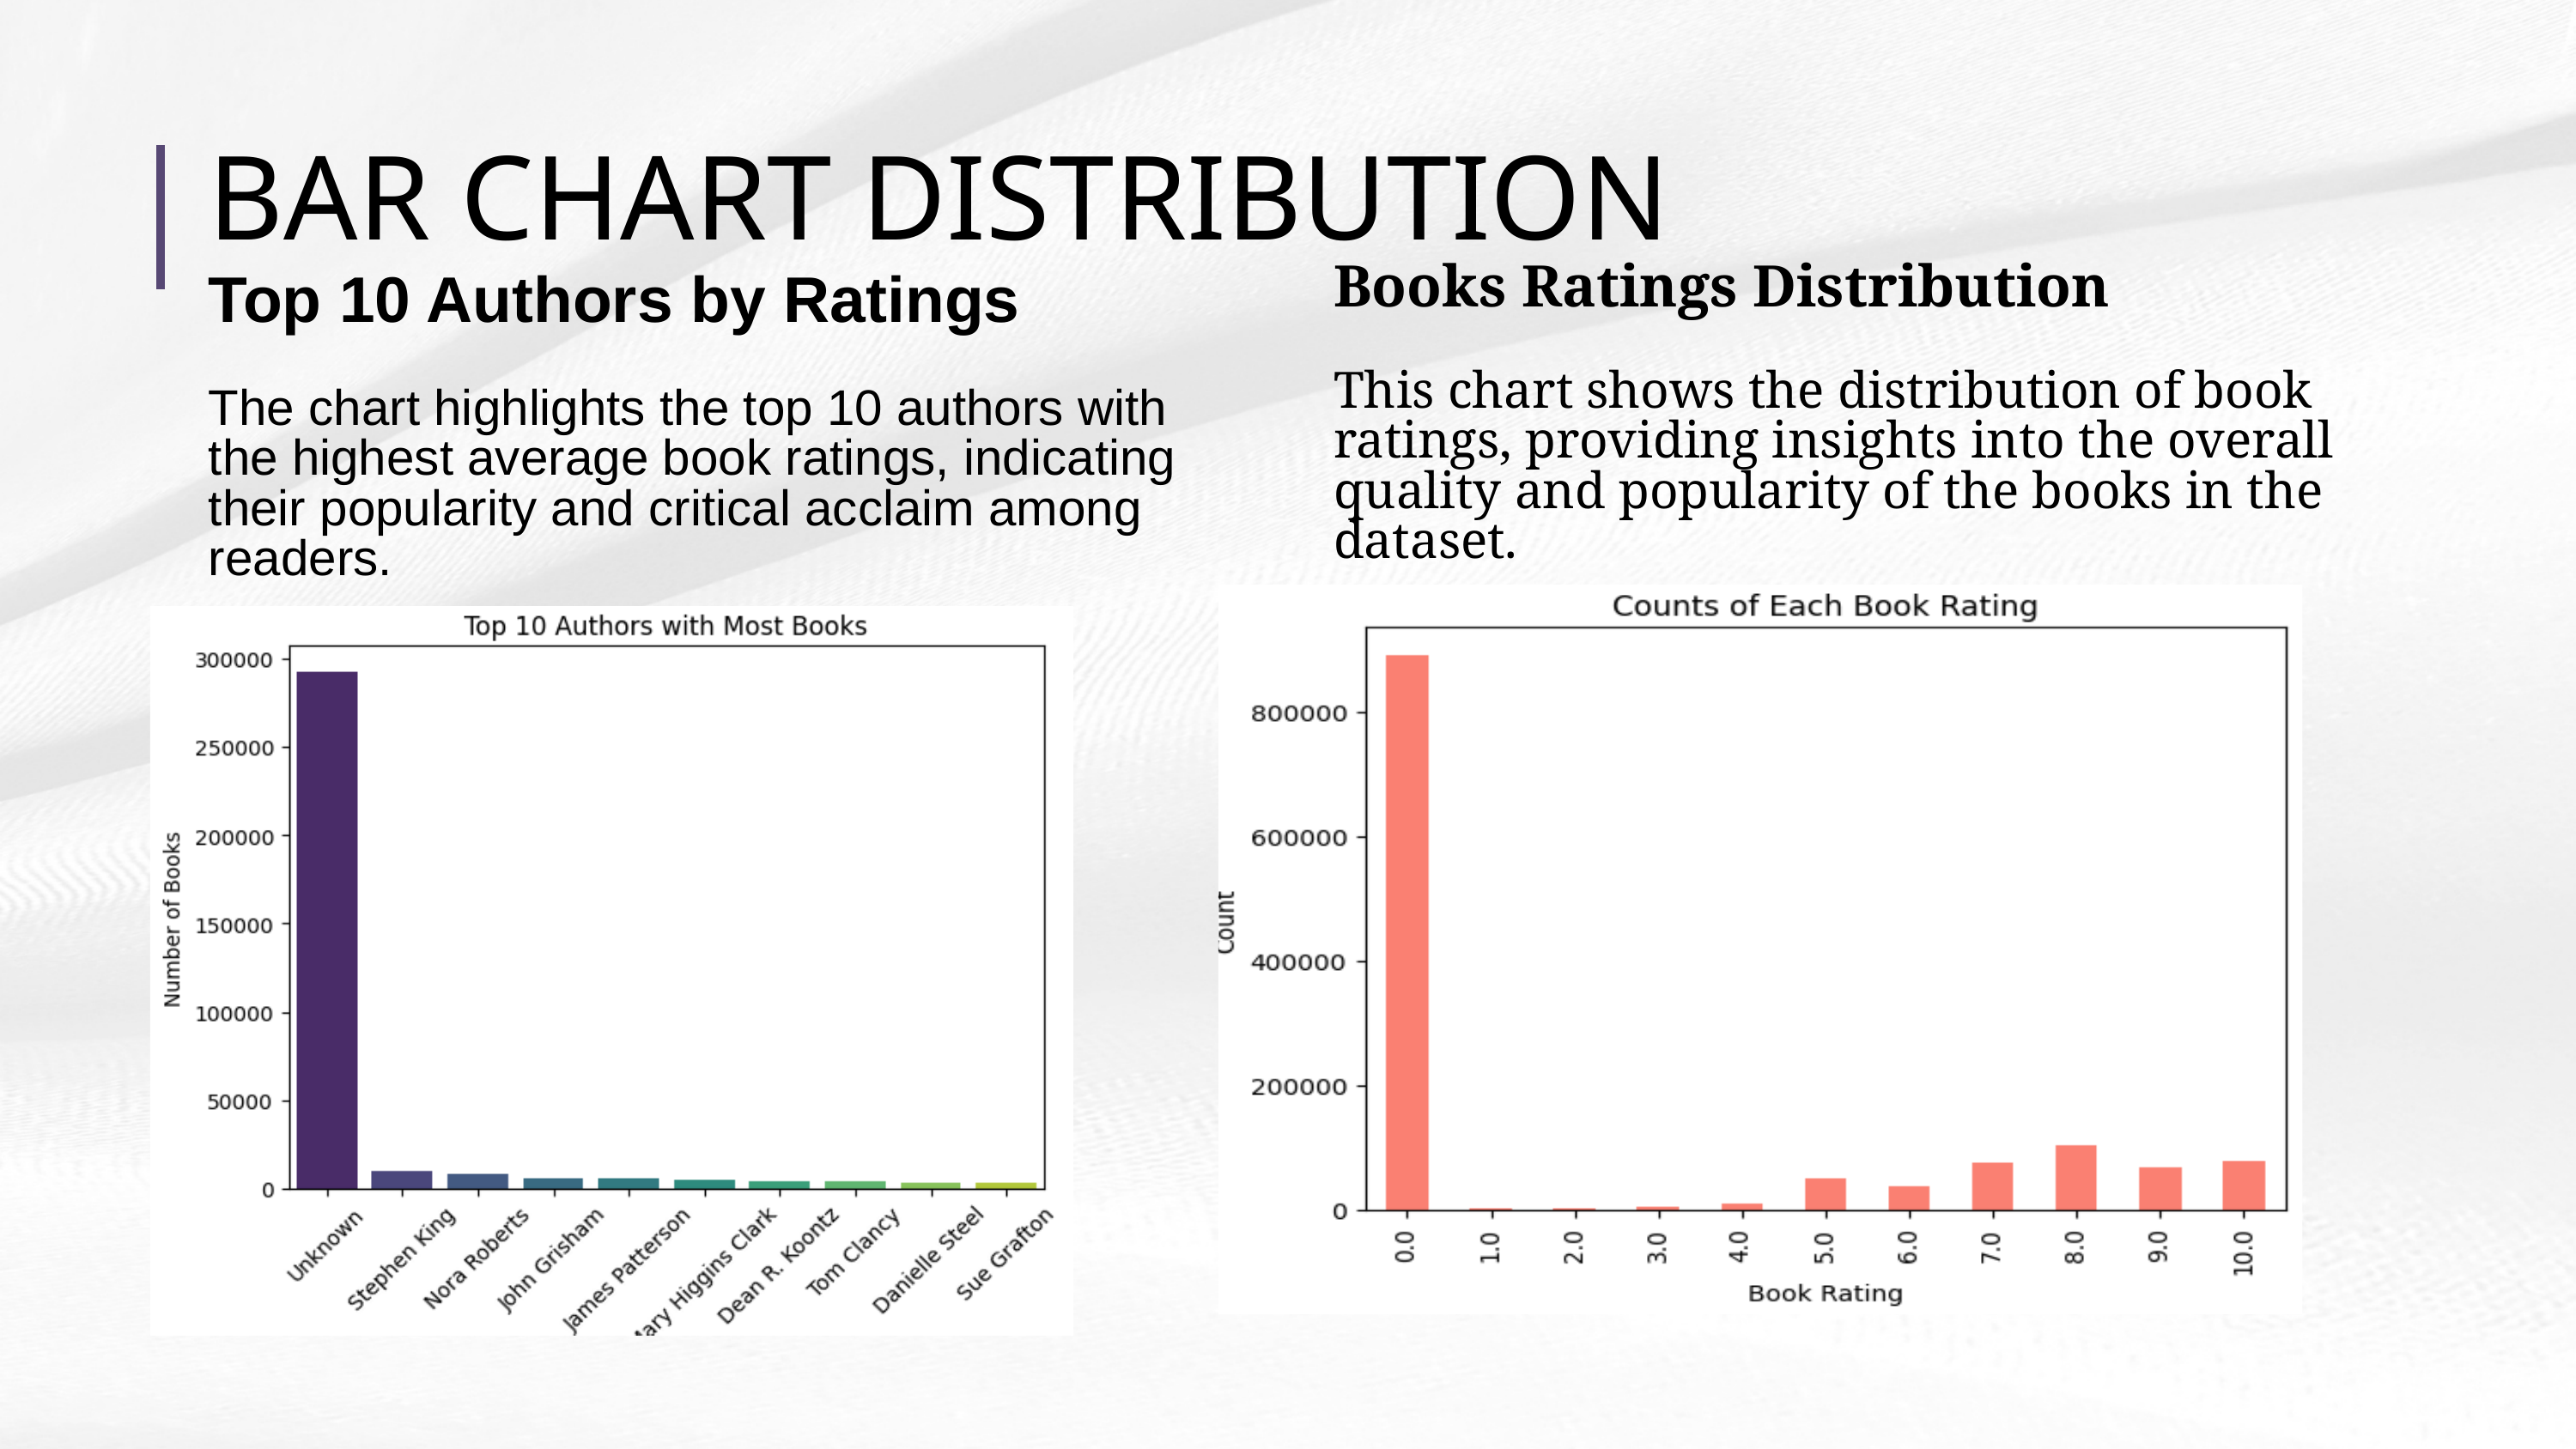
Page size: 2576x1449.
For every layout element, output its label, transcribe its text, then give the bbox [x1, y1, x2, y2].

text_box [1218, 585, 2303, 1315]
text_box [155, 144, 166, 290]
text_box BAR CHART DISTRIBUTION [209, 138, 1943, 264]
text_box [0, 0, 2576, 1449]
text_box [149, 606, 1073, 1336]
text_box Books Ratings Distribution This chart shows the distribution of book ratings, providing insights into the overall quality and popularity of the books in the dataset. [1334, 267, 2439, 724]
text_box Top 10 Authors by Ratings The chart highlights the top 10 authors with the highest average book ratings, indicating their popularity and critical acclaim among readers. [209, 284, 1220, 573]
